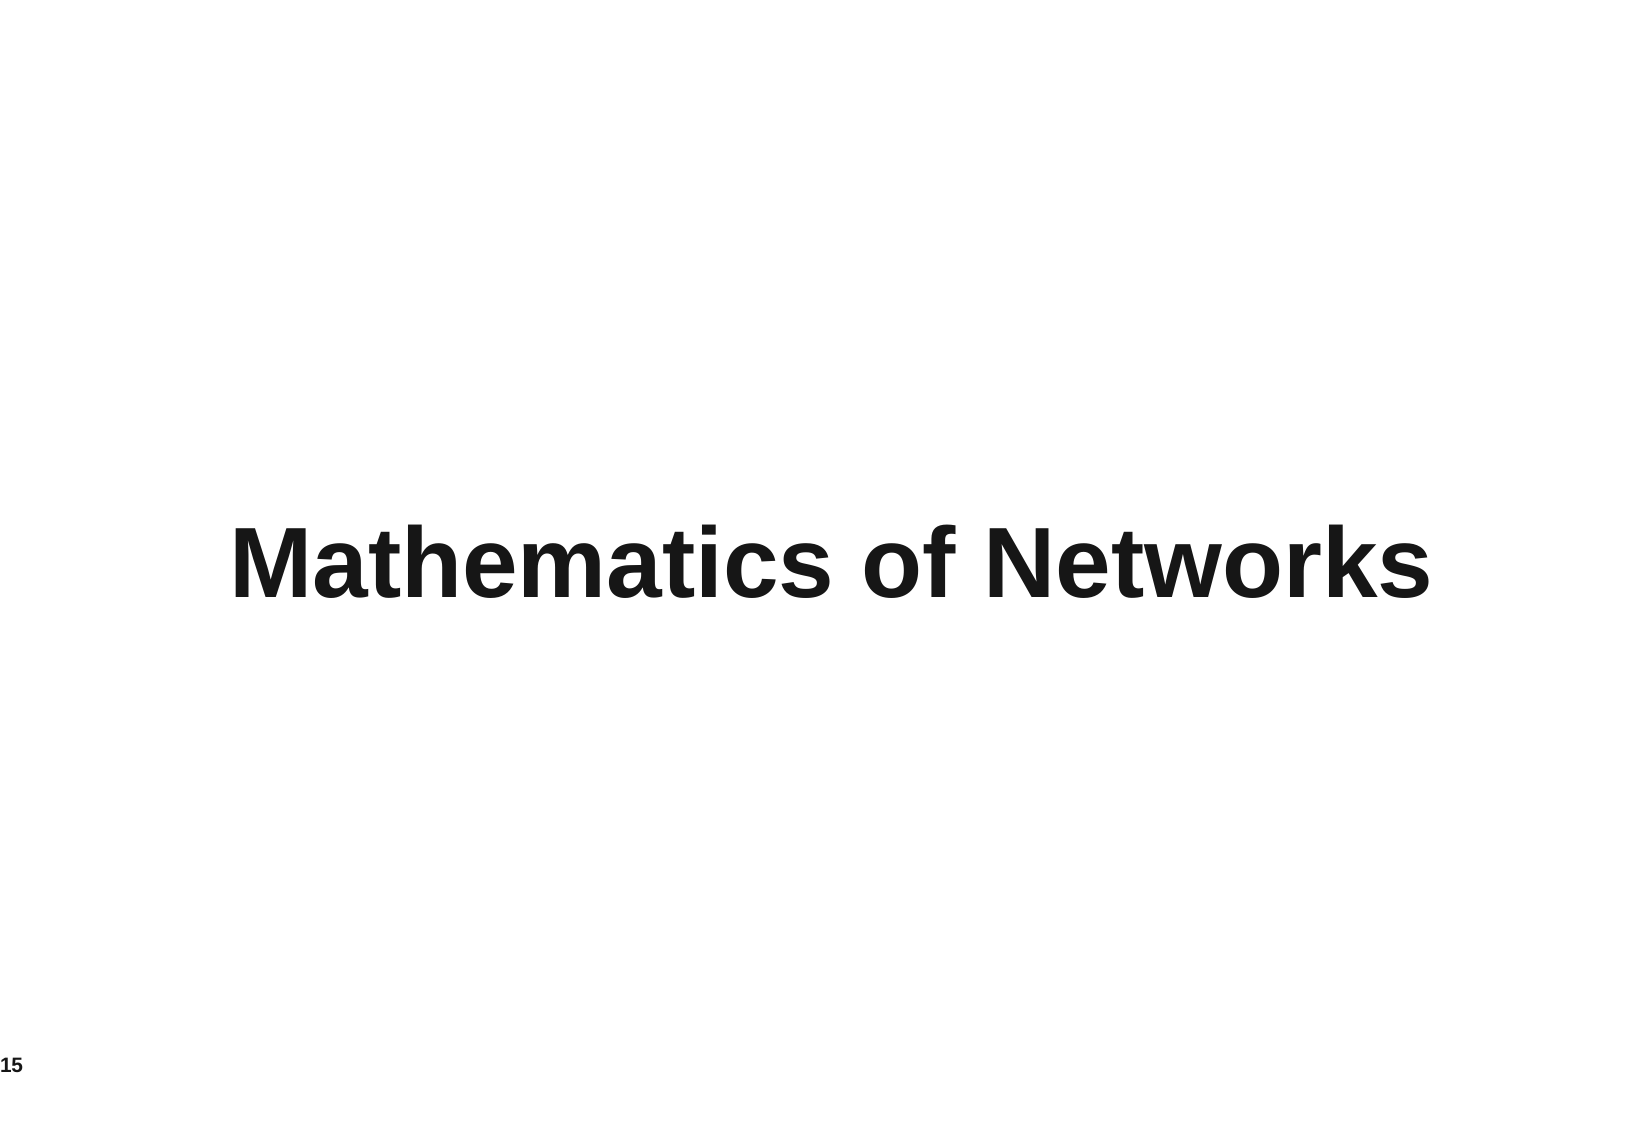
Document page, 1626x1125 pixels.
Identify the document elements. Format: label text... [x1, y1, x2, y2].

slide_number 15 [0, 1051, 80, 1077]
title Mathematics of Networks [107, 462, 1557, 653]
